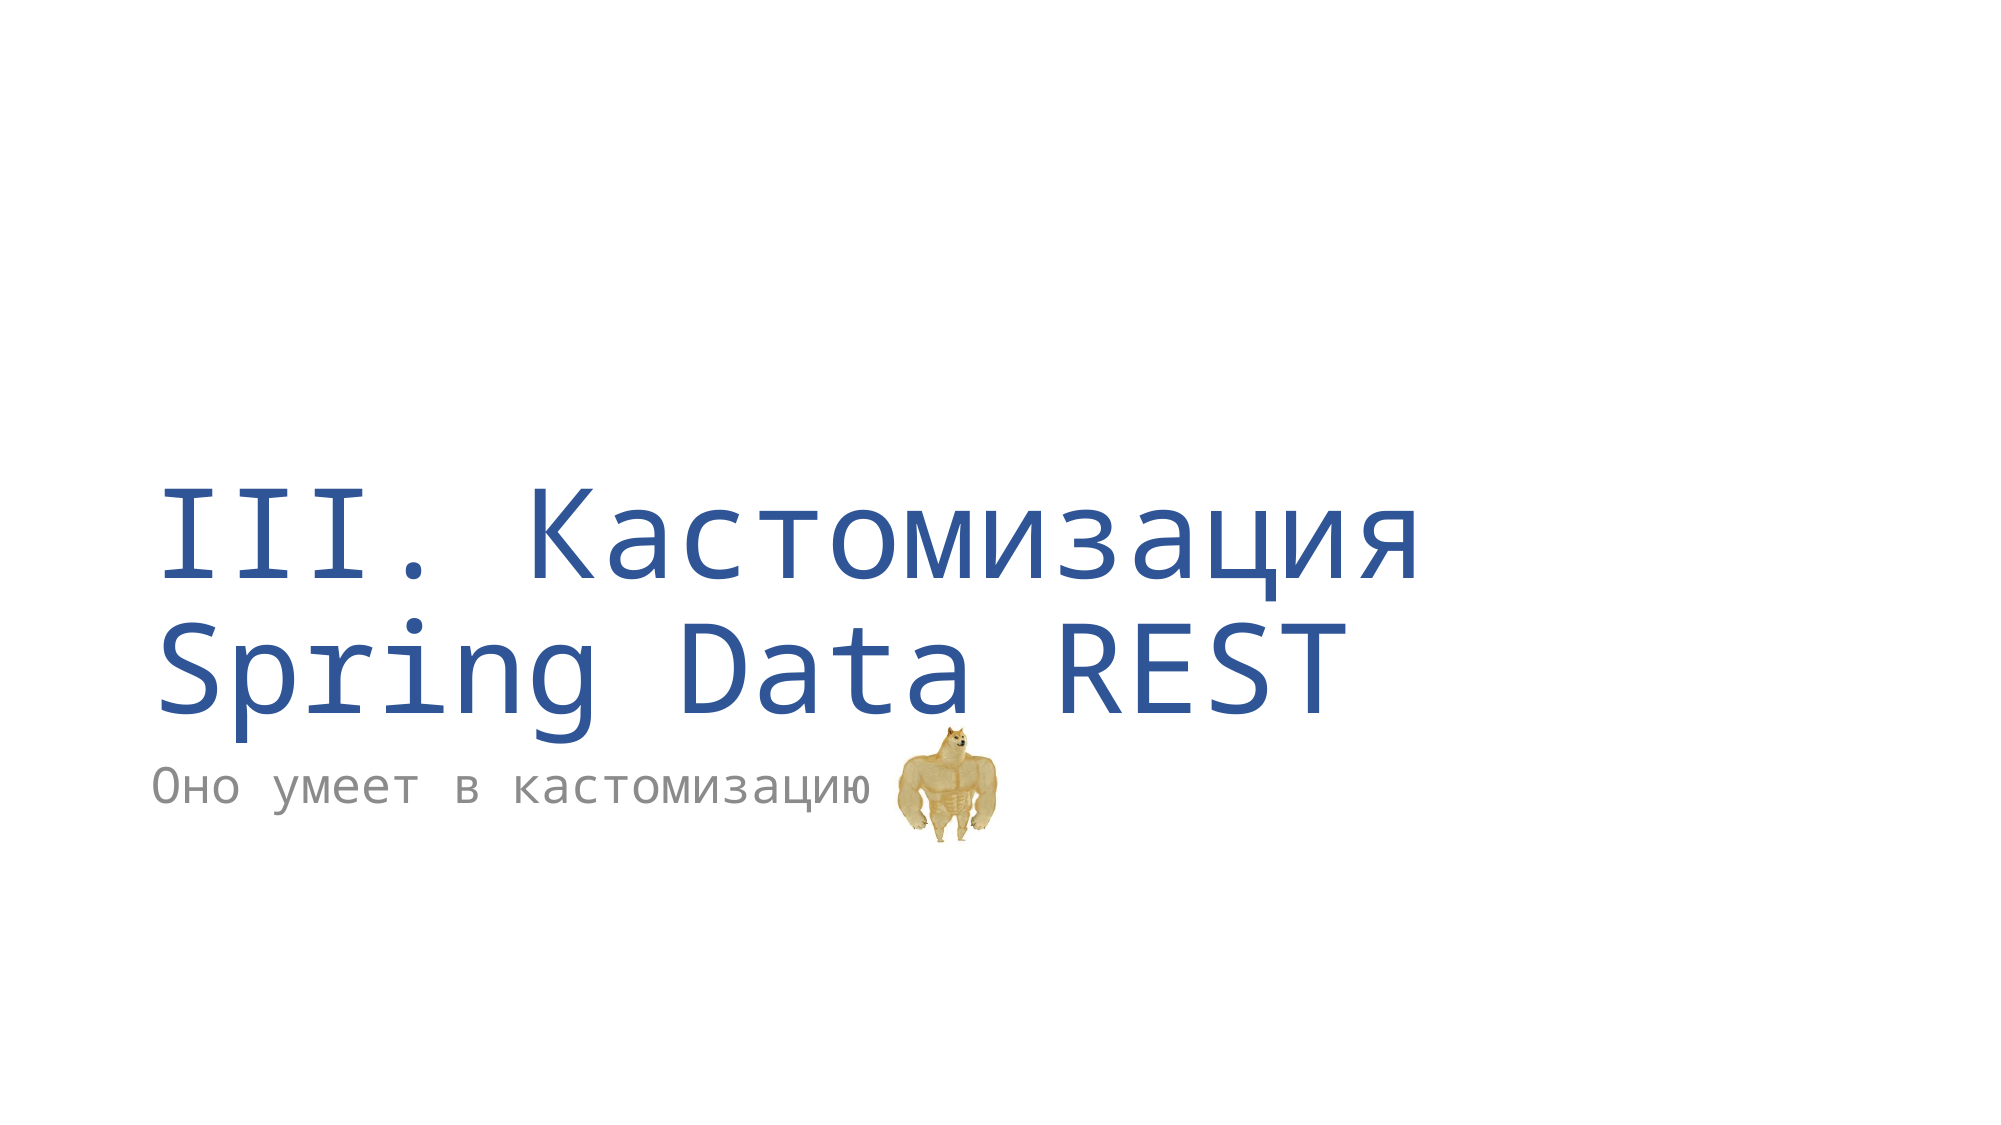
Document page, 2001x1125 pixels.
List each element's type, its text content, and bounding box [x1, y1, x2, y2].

list Оно умеет в кастомизацию [136, 752, 1862, 999]
title III. Кастомизация Spring Data REST [136, 280, 1862, 749]
picture [894, 716, 1000, 859]
